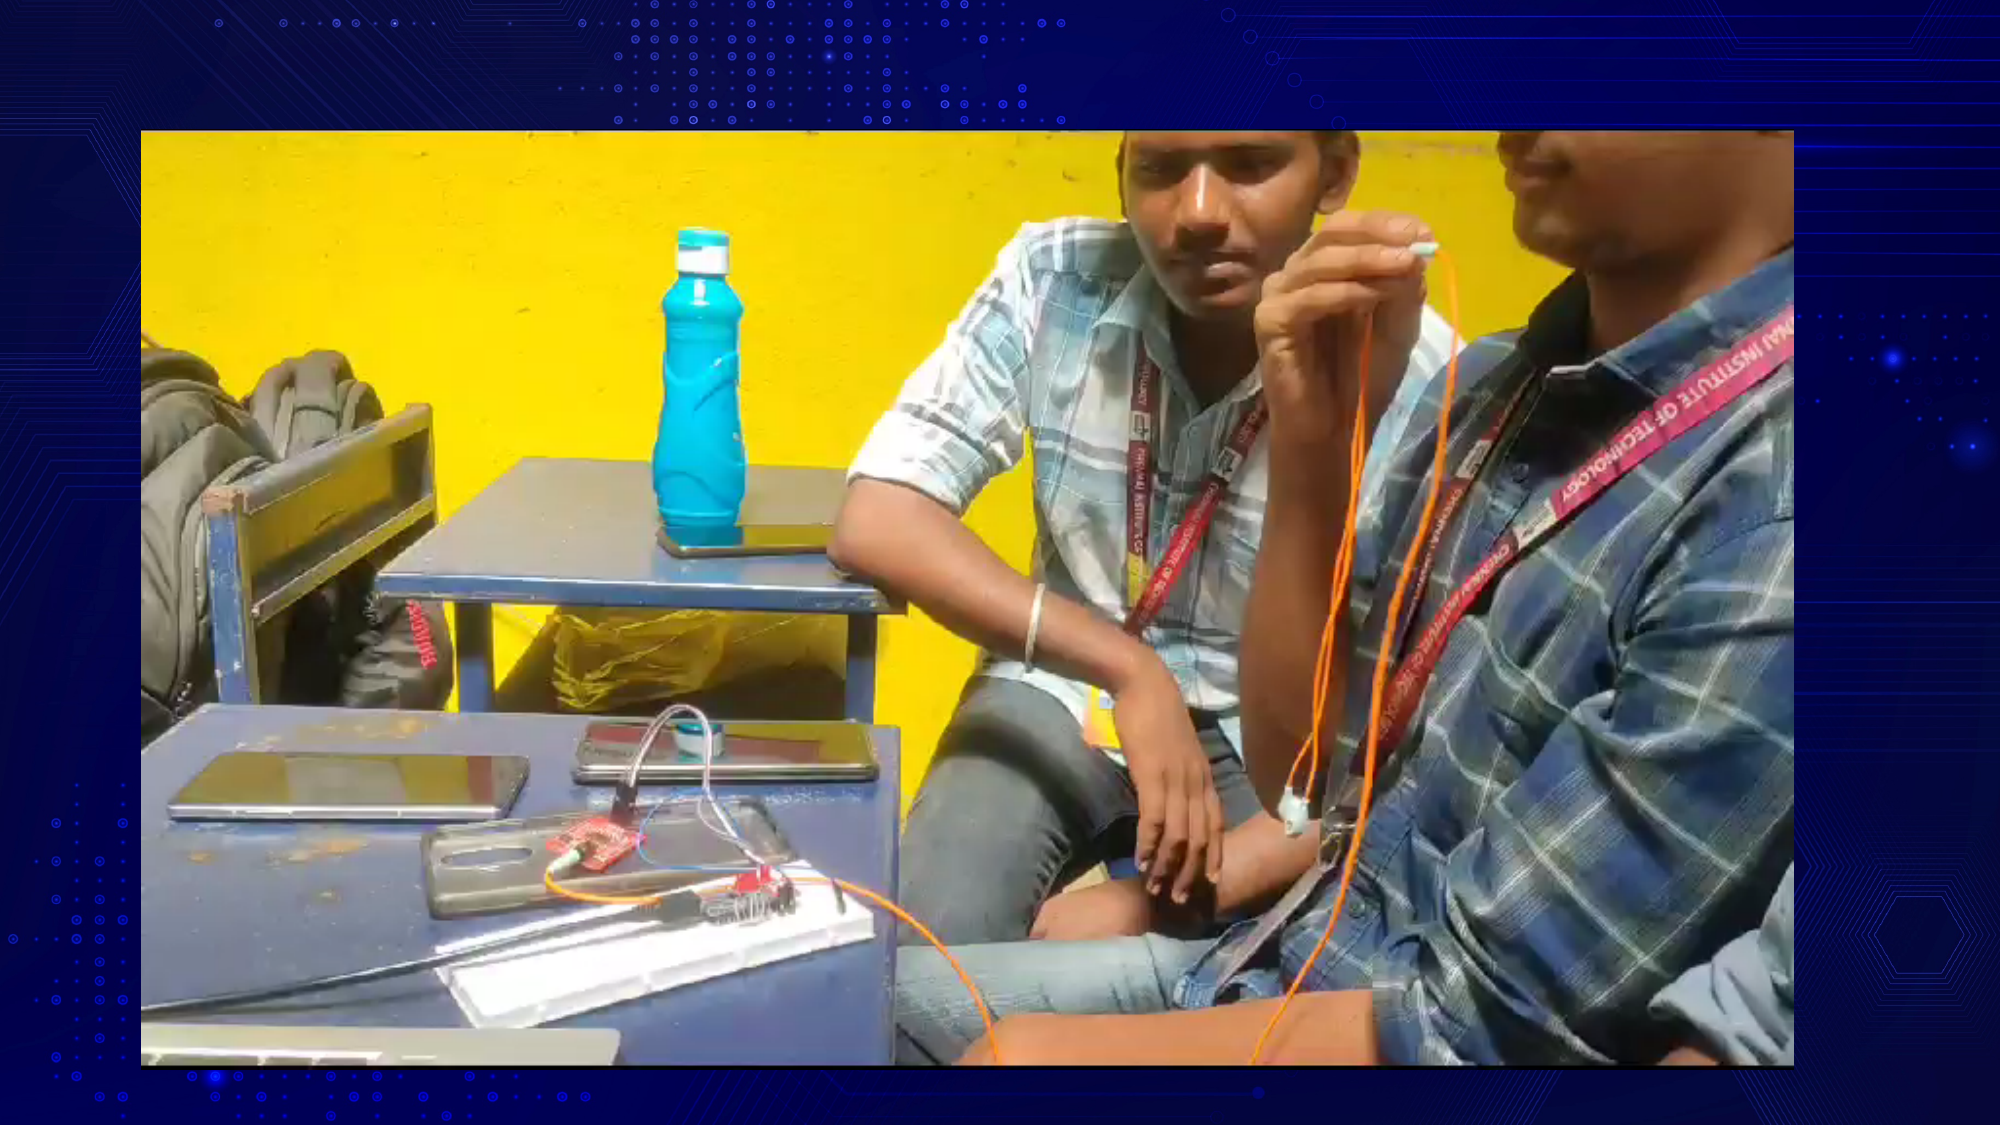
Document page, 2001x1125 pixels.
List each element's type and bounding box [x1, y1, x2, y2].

picture [0, 0, 2000, 1125]
text_box [140, 128, 1795, 1071]
